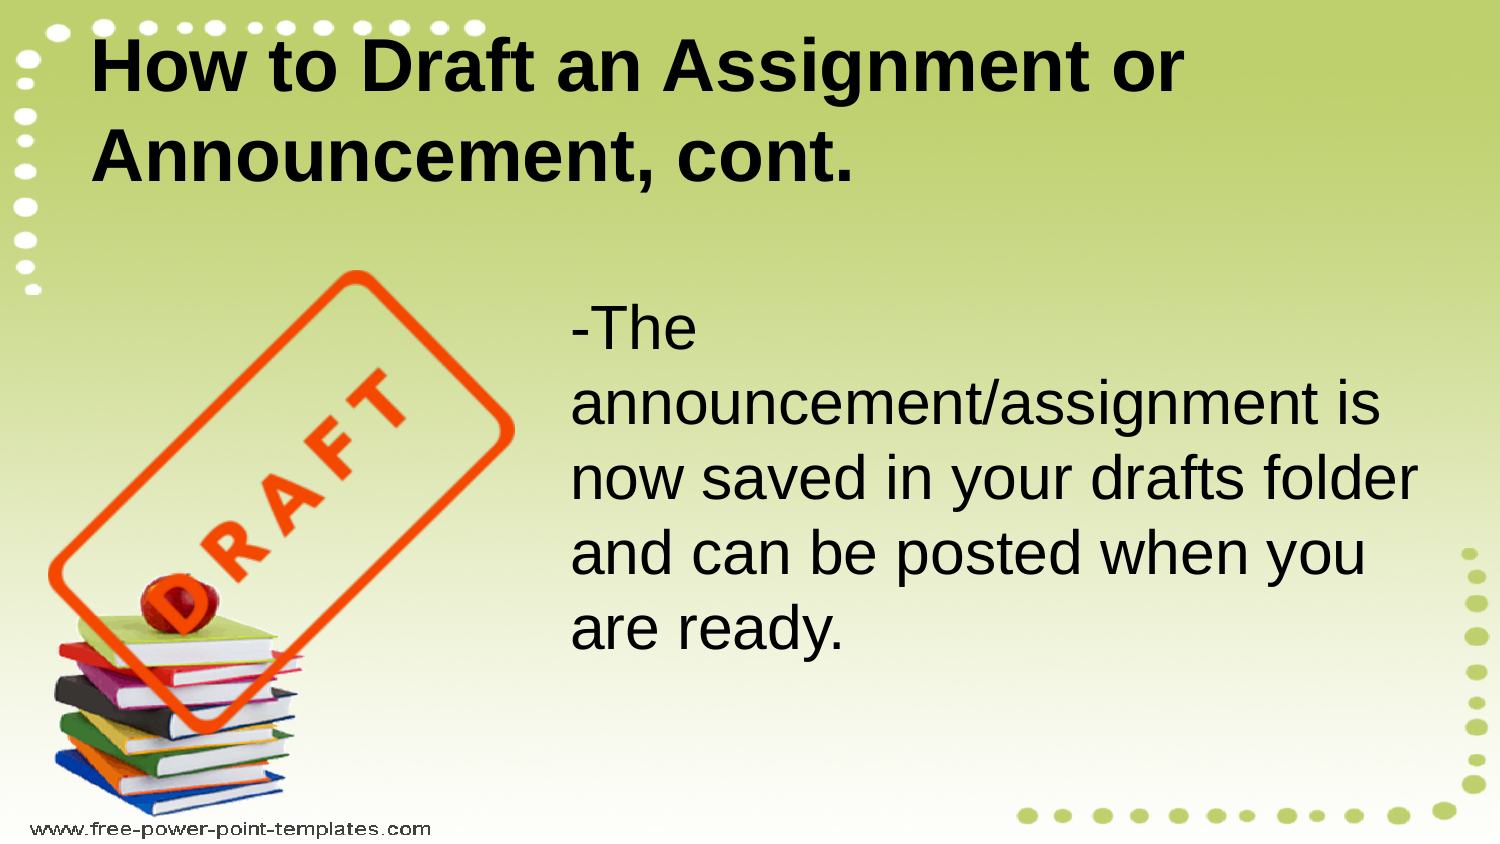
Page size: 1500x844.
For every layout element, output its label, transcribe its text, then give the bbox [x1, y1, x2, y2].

list -The announcement/assignment is now saved in your drafts folder and can be posted when you are ready. [554, 196, 1480, 809]
title How to Draft an Assignment or Announcement, cont. [75, 71, 1425, 212]
picture [0, 0, 1500, 844]
